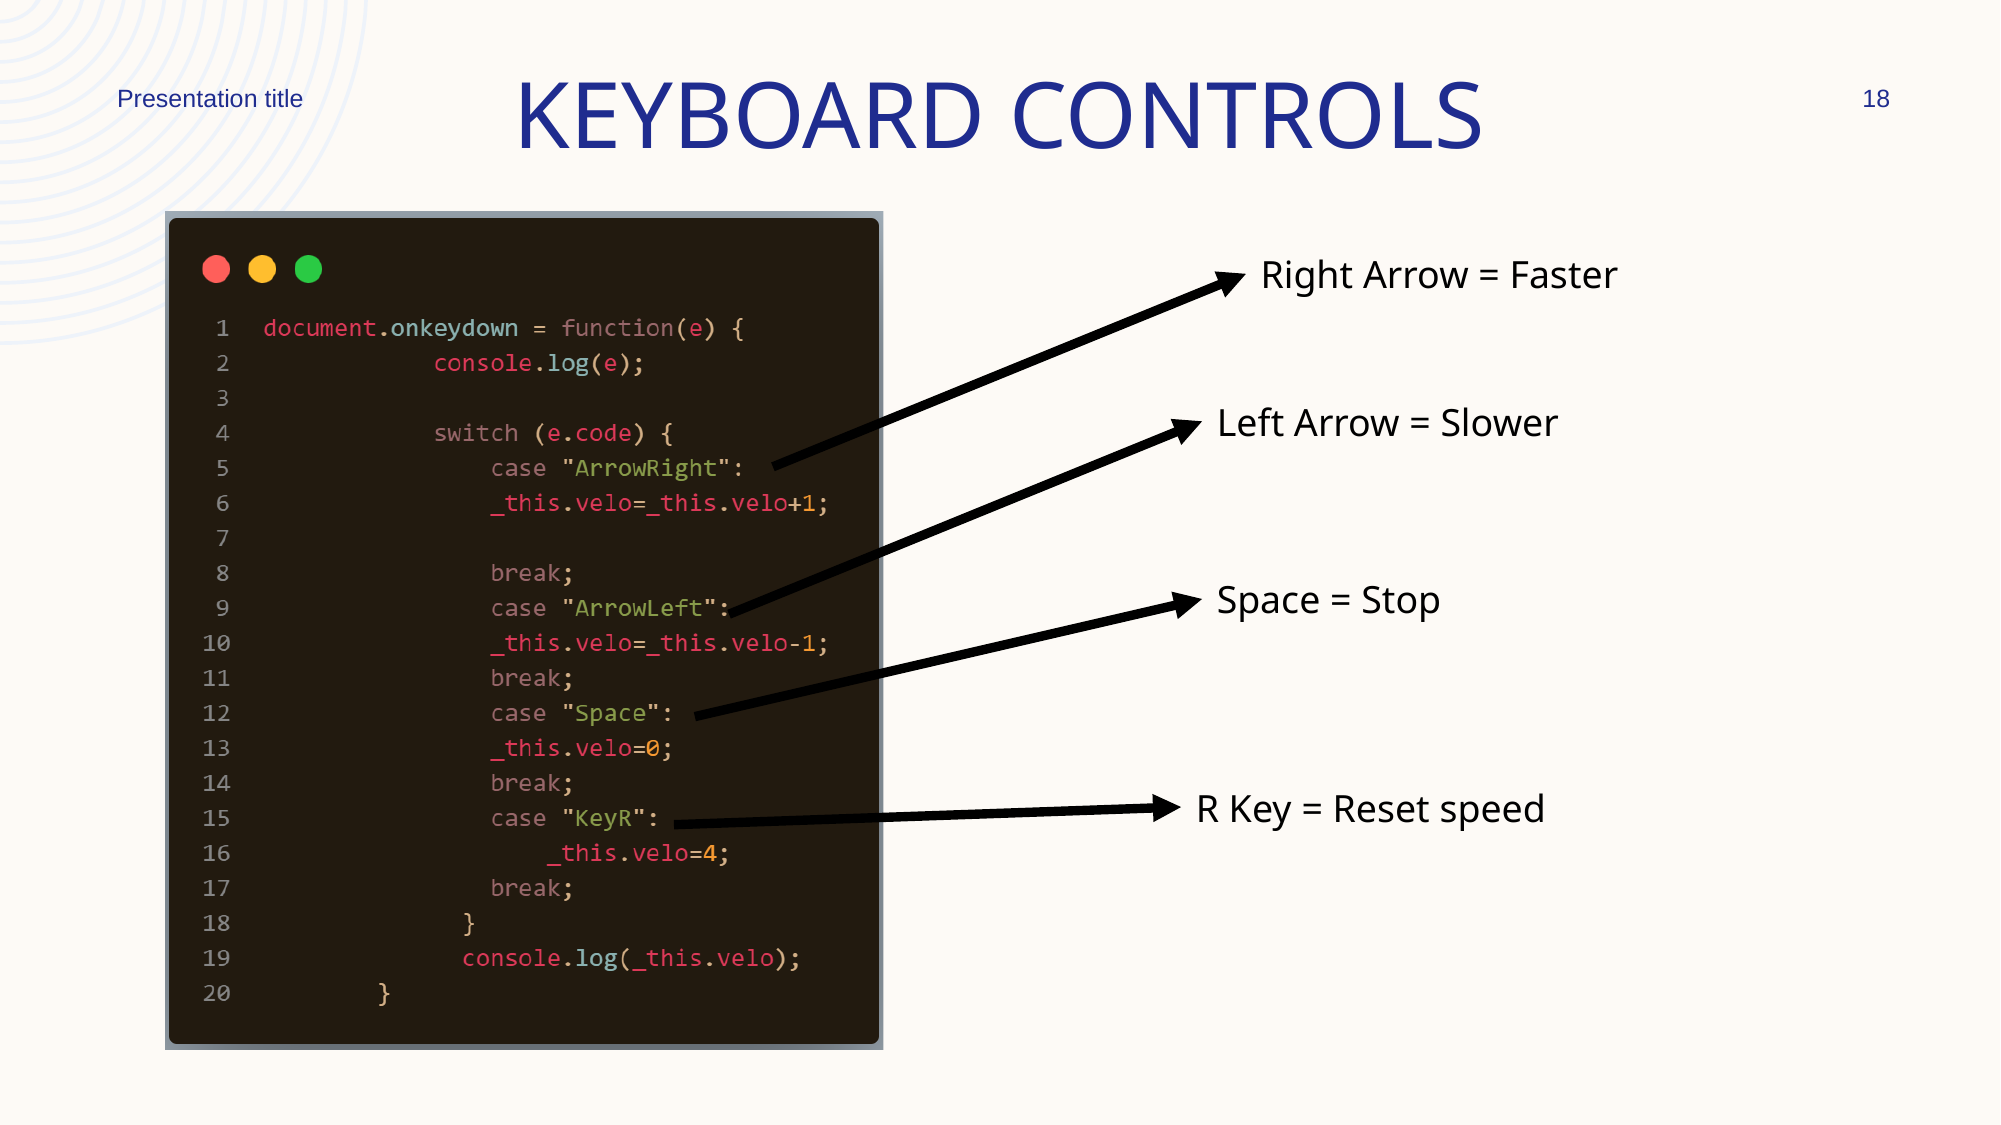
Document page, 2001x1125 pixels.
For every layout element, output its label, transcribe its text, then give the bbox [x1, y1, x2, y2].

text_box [729, 421, 1203, 615]
text_box Right Arrow = Faster [1245, 243, 1715, 304]
picture [164, 211, 884, 1050]
footer Presentation title [101, 75, 627, 120]
text_box Space = Stop [1202, 569, 1671, 629]
title Keyboard Controls [124, 48, 1875, 175]
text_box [772, 274, 1246, 467]
text_box R Key = Reset speed [1181, 777, 1650, 837]
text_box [694, 599, 1202, 717]
slide_number 18 [1795, 75, 1958, 120]
text_box Left Arrow = Slower [1246, 391, 1671, 452]
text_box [673, 807, 1182, 825]
